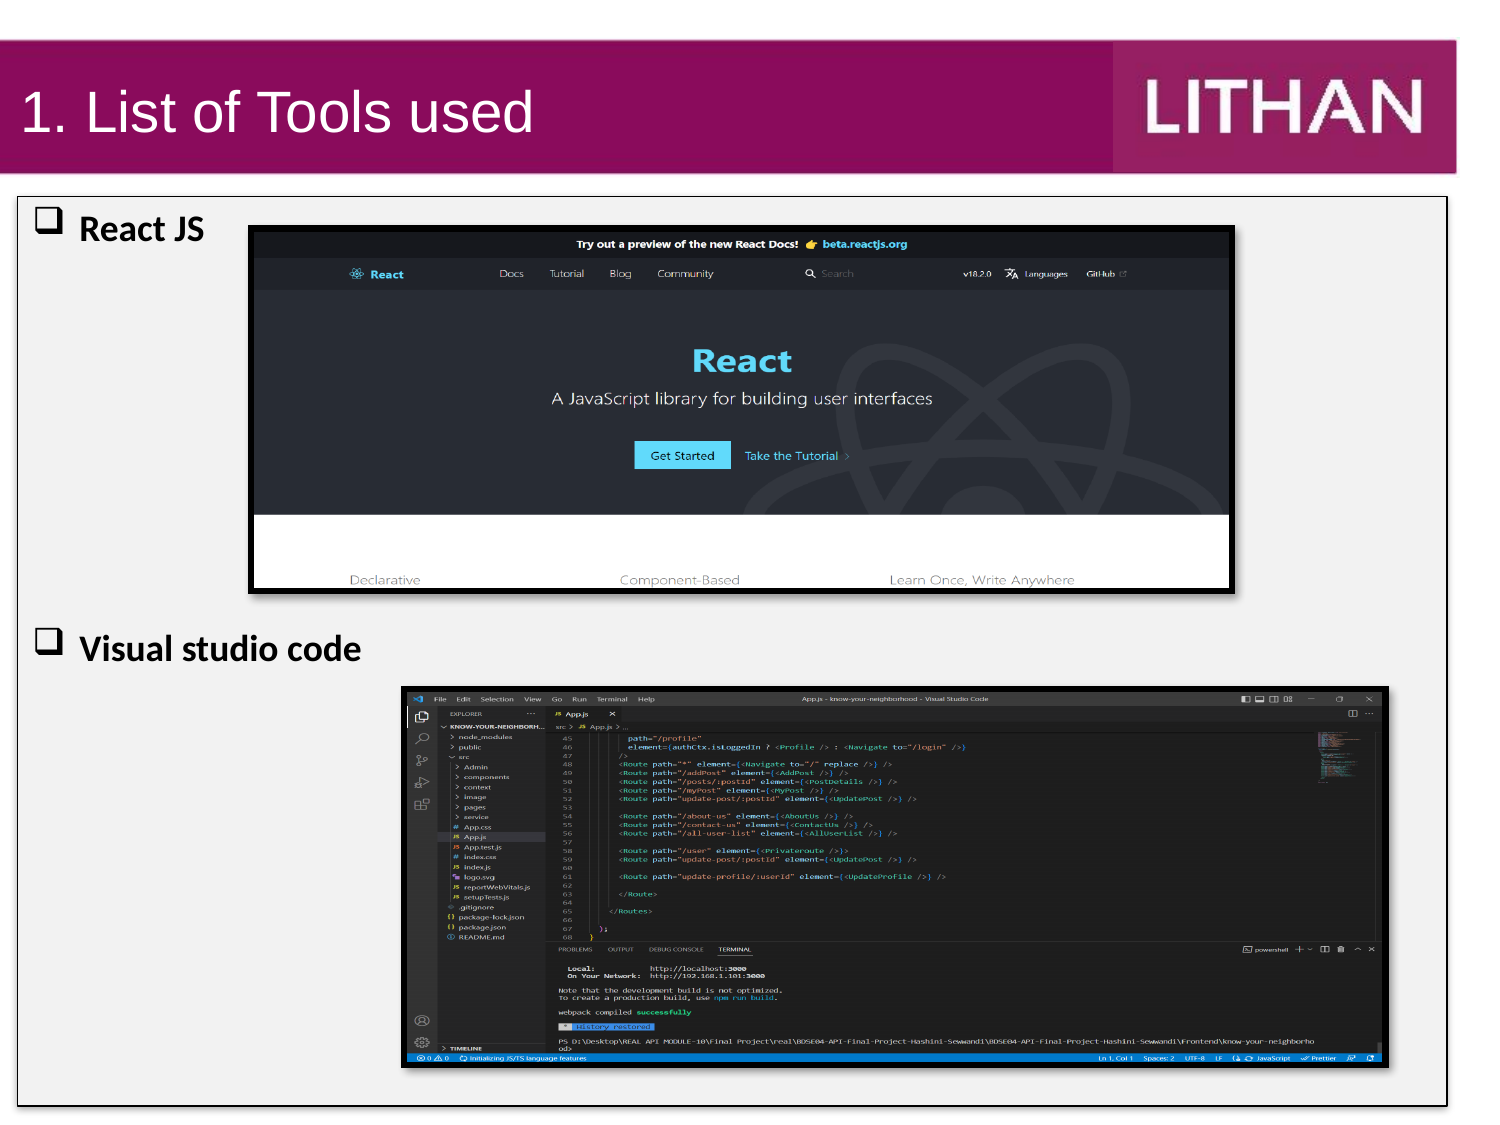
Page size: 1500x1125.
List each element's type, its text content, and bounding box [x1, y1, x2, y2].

picture [253, 231, 1230, 589]
text_box 1. List of Tools used [5, 66, 1104, 152]
picture [407, 692, 1383, 1062]
text_box React JS Visual studio code [17, 196, 1448, 1107]
picture [0, 37, 1460, 178]
